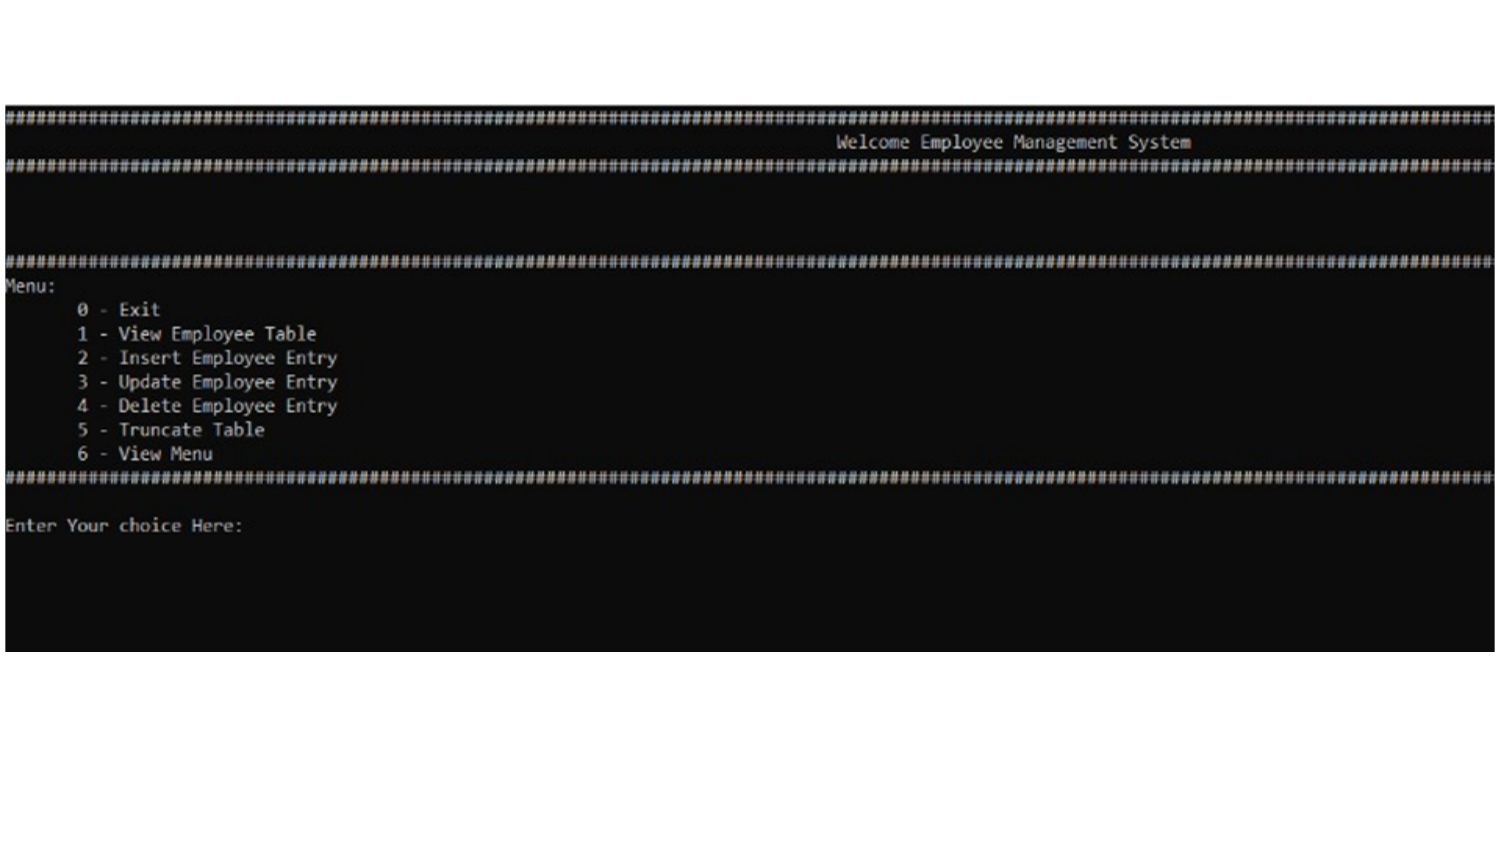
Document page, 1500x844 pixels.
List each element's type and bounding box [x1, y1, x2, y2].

picture [5, 66, 1495, 652]
